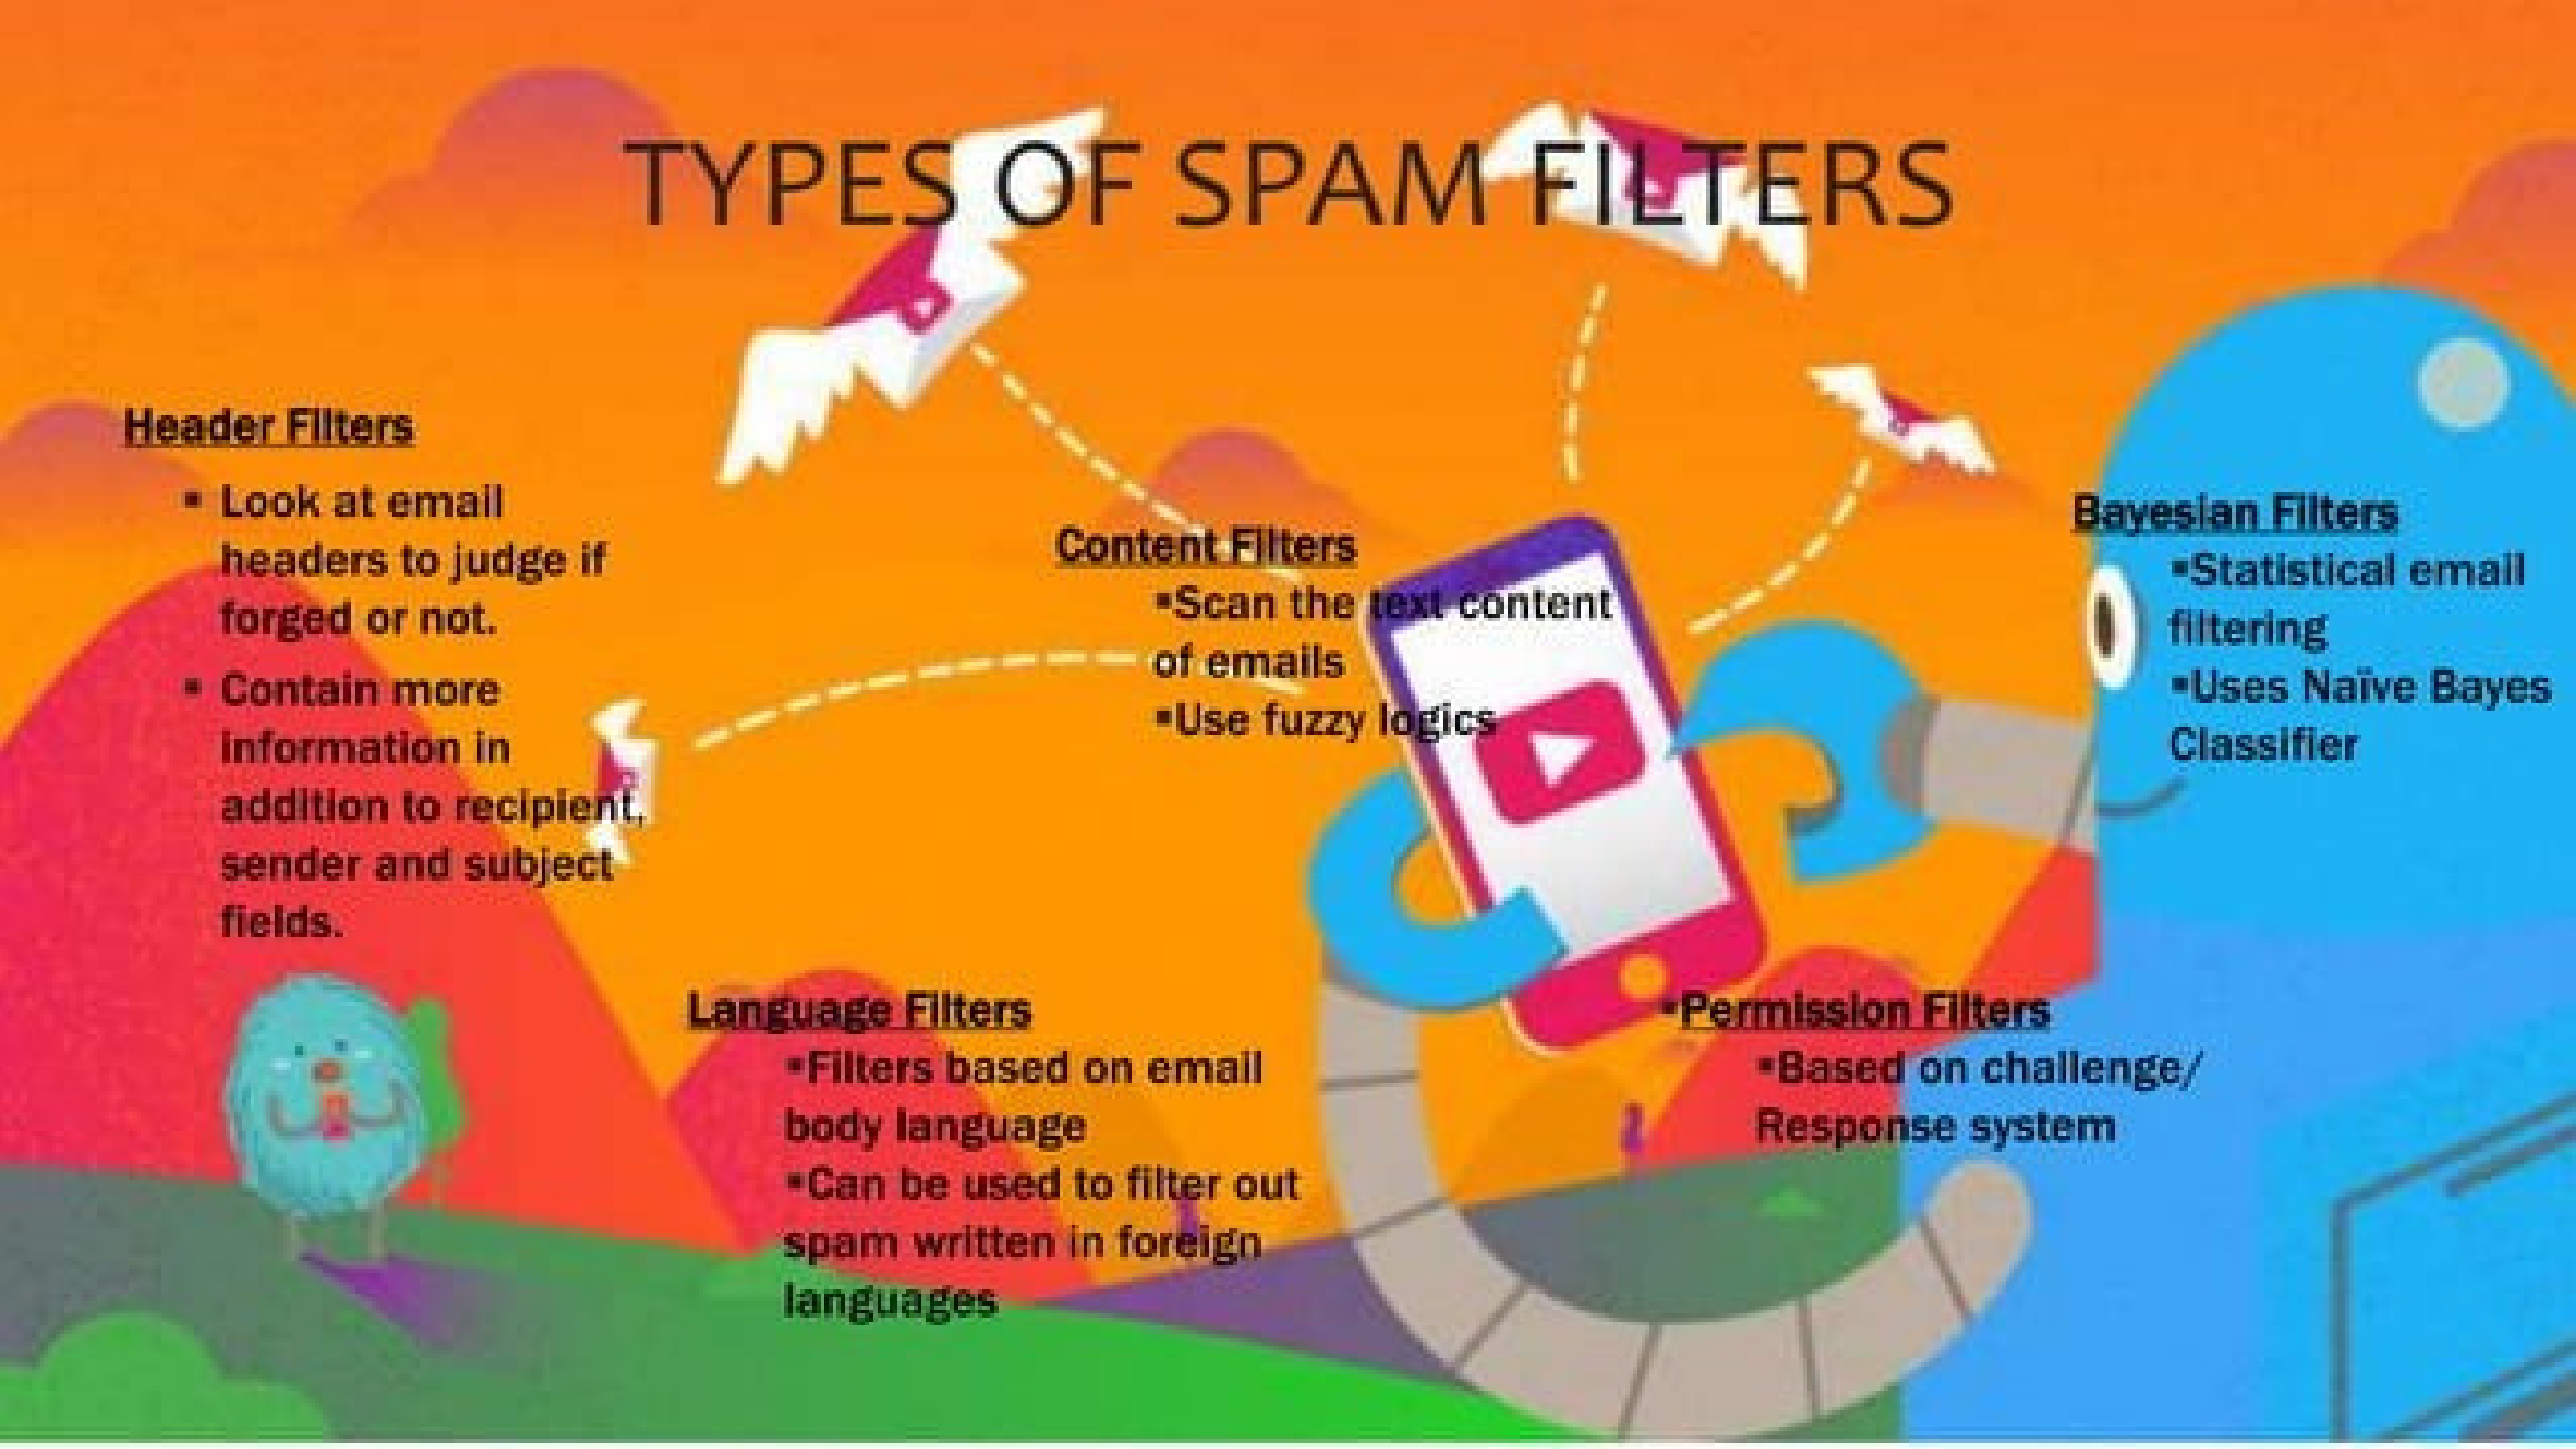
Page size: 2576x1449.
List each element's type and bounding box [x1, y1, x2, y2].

text_box [0, 0, 2576, 1449]
